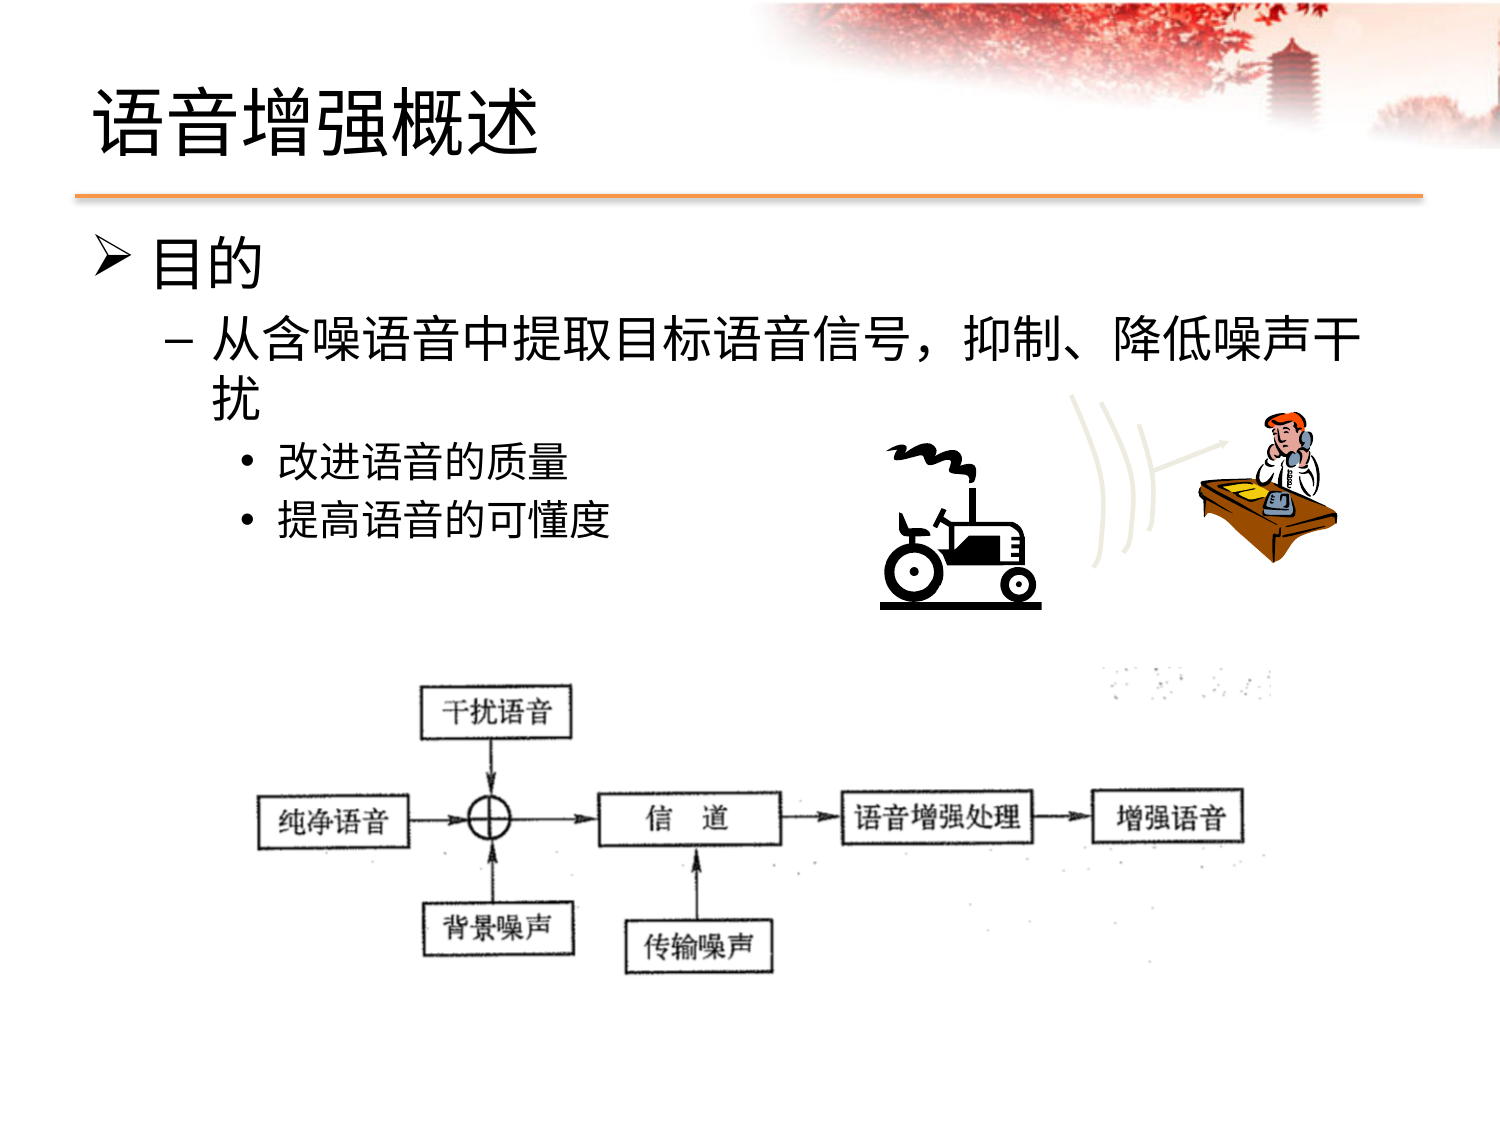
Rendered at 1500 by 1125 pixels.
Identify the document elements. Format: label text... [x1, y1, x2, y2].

picture [737, 2, 1500, 149]
list 目的 从含噪语音中提取目标语音信号，抑制、降低噪声干扰 改进语音的质量 提高语音的可懂度 [75, 219, 1425, 1005]
title 语音增强概述 [75, 45, 1425, 197]
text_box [879, 396, 1341, 610]
picture [228, 667, 1272, 993]
